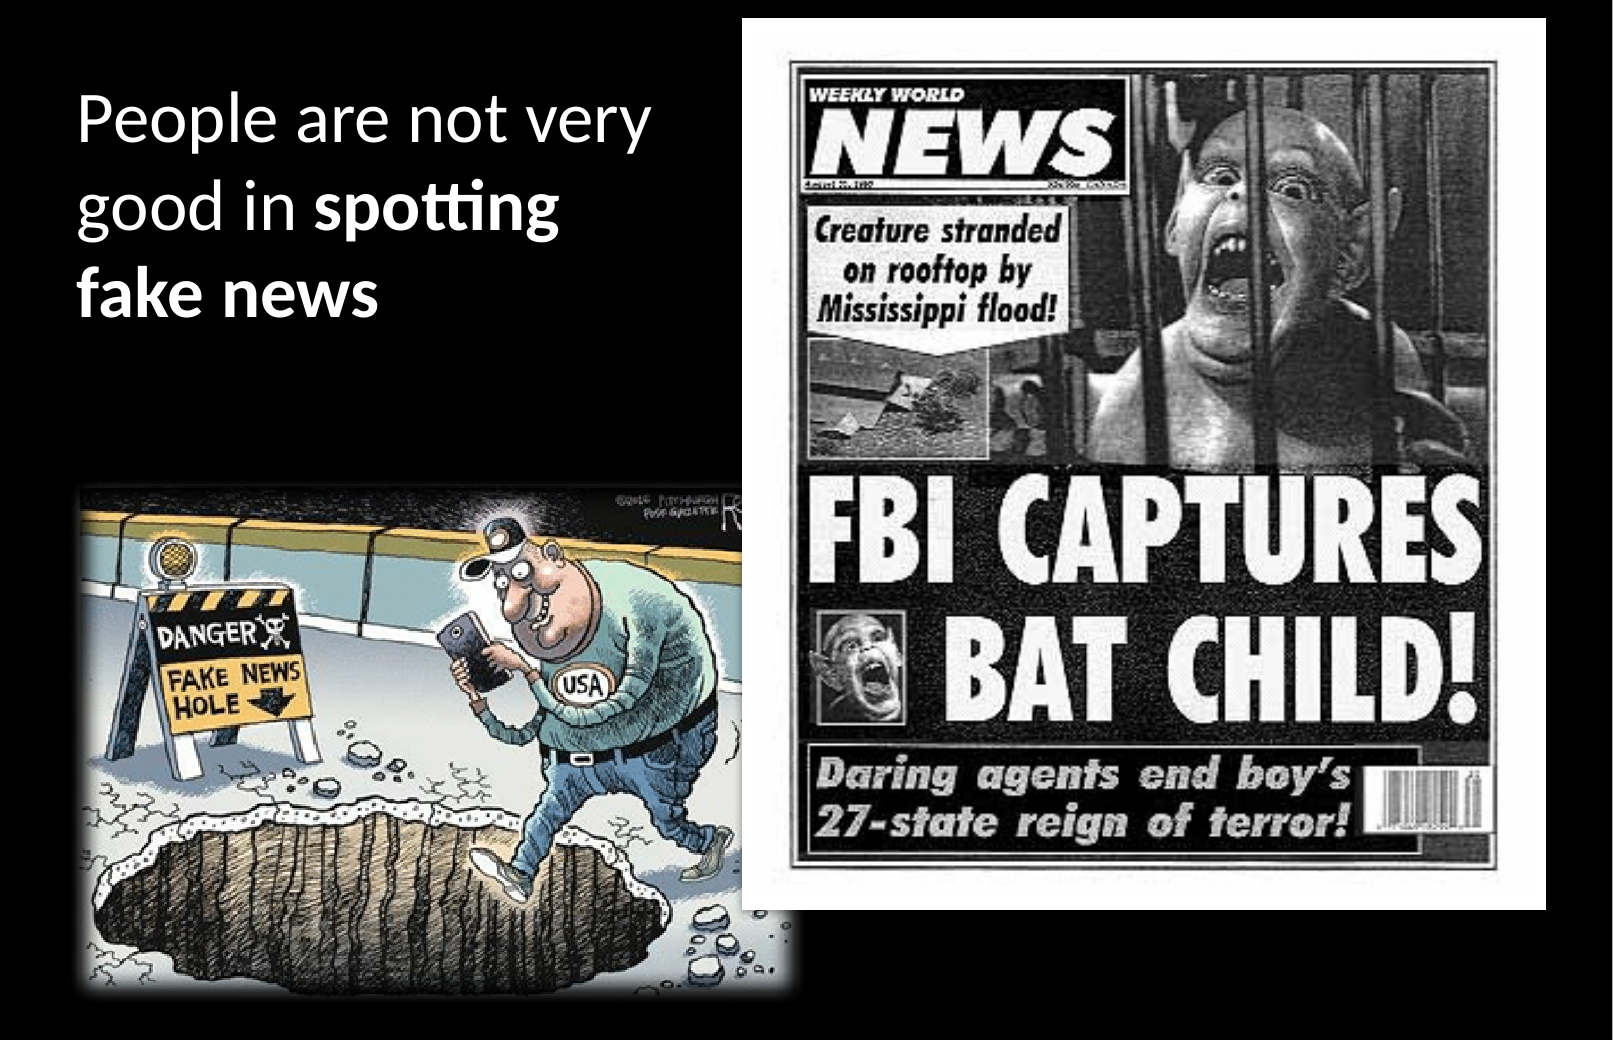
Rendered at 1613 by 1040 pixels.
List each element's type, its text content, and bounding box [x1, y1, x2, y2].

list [755, 32, 1532, 897]
picture [68, 478, 807, 1004]
title People are not very good in spotting fake news [61, 94, 687, 308]
